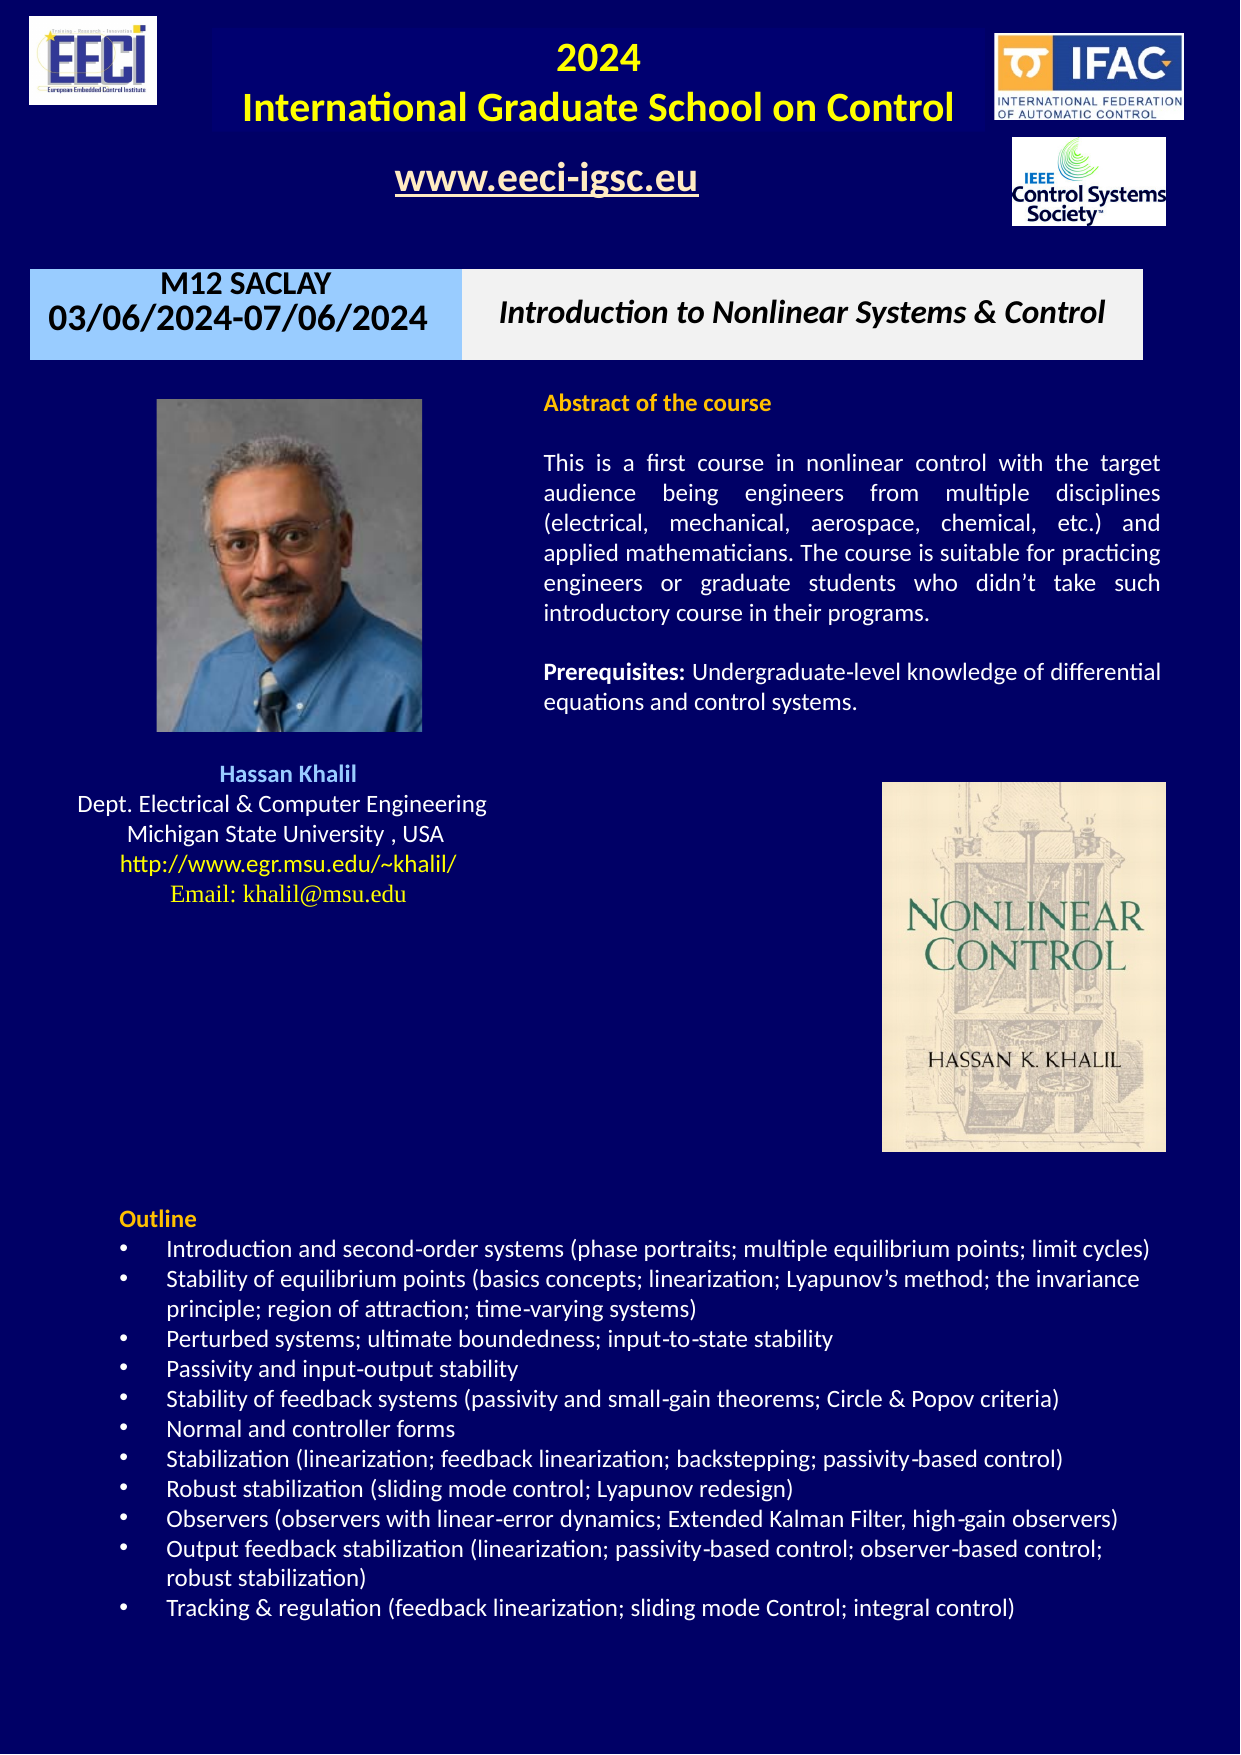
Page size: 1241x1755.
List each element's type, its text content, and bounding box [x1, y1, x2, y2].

text_box 2024 International Graduate School on Control [212, 27, 985, 132]
text_box Abstract of the course This is a first course in nonlinear control with the target audience being engineers from multiple disciplines (electrical, mechanical, aerospace, chemical, etc.) and applied mathematicians. The course is suitable for practicing engineers or graduate students who didn’t take such introductory course in their programs. Prerequisites: Undergraduate‐level knowledge of differential equations and control systems. [528, 379, 1177, 724]
picture [1012, 137, 1167, 227]
picture [29, 16, 157, 106]
picture [156, 398, 423, 732]
text_box Outline Introduction and second‐order systems (phase portraits; multiple equilibrium points; limit cycles) Stability of equilibrium points (basics concepts; linearization; Lyapunov’s method; the invariance principle; region of attraction; time‐varying systems) Perturbed systems; ultimate boundedness; input‐to‐state stability Passivity and input‐output stability Stability of feedback systems (passivity and small‐gain theorems; Circle & Popov criteria) Normal and controller forms Stabilization (linearization; feedback linearization; backstepping; passivity‐based control) Robust stabilization (sliding mode control; Lyapunov redesign) Observers (observers with linear‐error dynamics; Extended Kalman Filter, high‐gain observers) Output feedback stabilization (linearization; passivity‐based control; observer‐based control; robust stabilization) Tracking & regulation (feedback linearization; sliding mode Control; integral control) [104, 1195, 1173, 1630]
picture [994, 32, 1185, 122]
text_box www.eeci-igsc.eu [128, 142, 975, 207]
table_header Introduction to Nonlinear Systems & Control [462, 269, 1143, 360]
text_box Hassan Khalil Dept. Electrical & Computer Engineering Michigan State University , USA http://www.egr.msu.edu/~khalil/ Email: khalil@msu.edu [48, 750, 529, 916]
table_header M12 SACLAY 03/06/2024-07/06/2024 [30, 269, 462, 360]
picture [882, 782, 1167, 1153]
